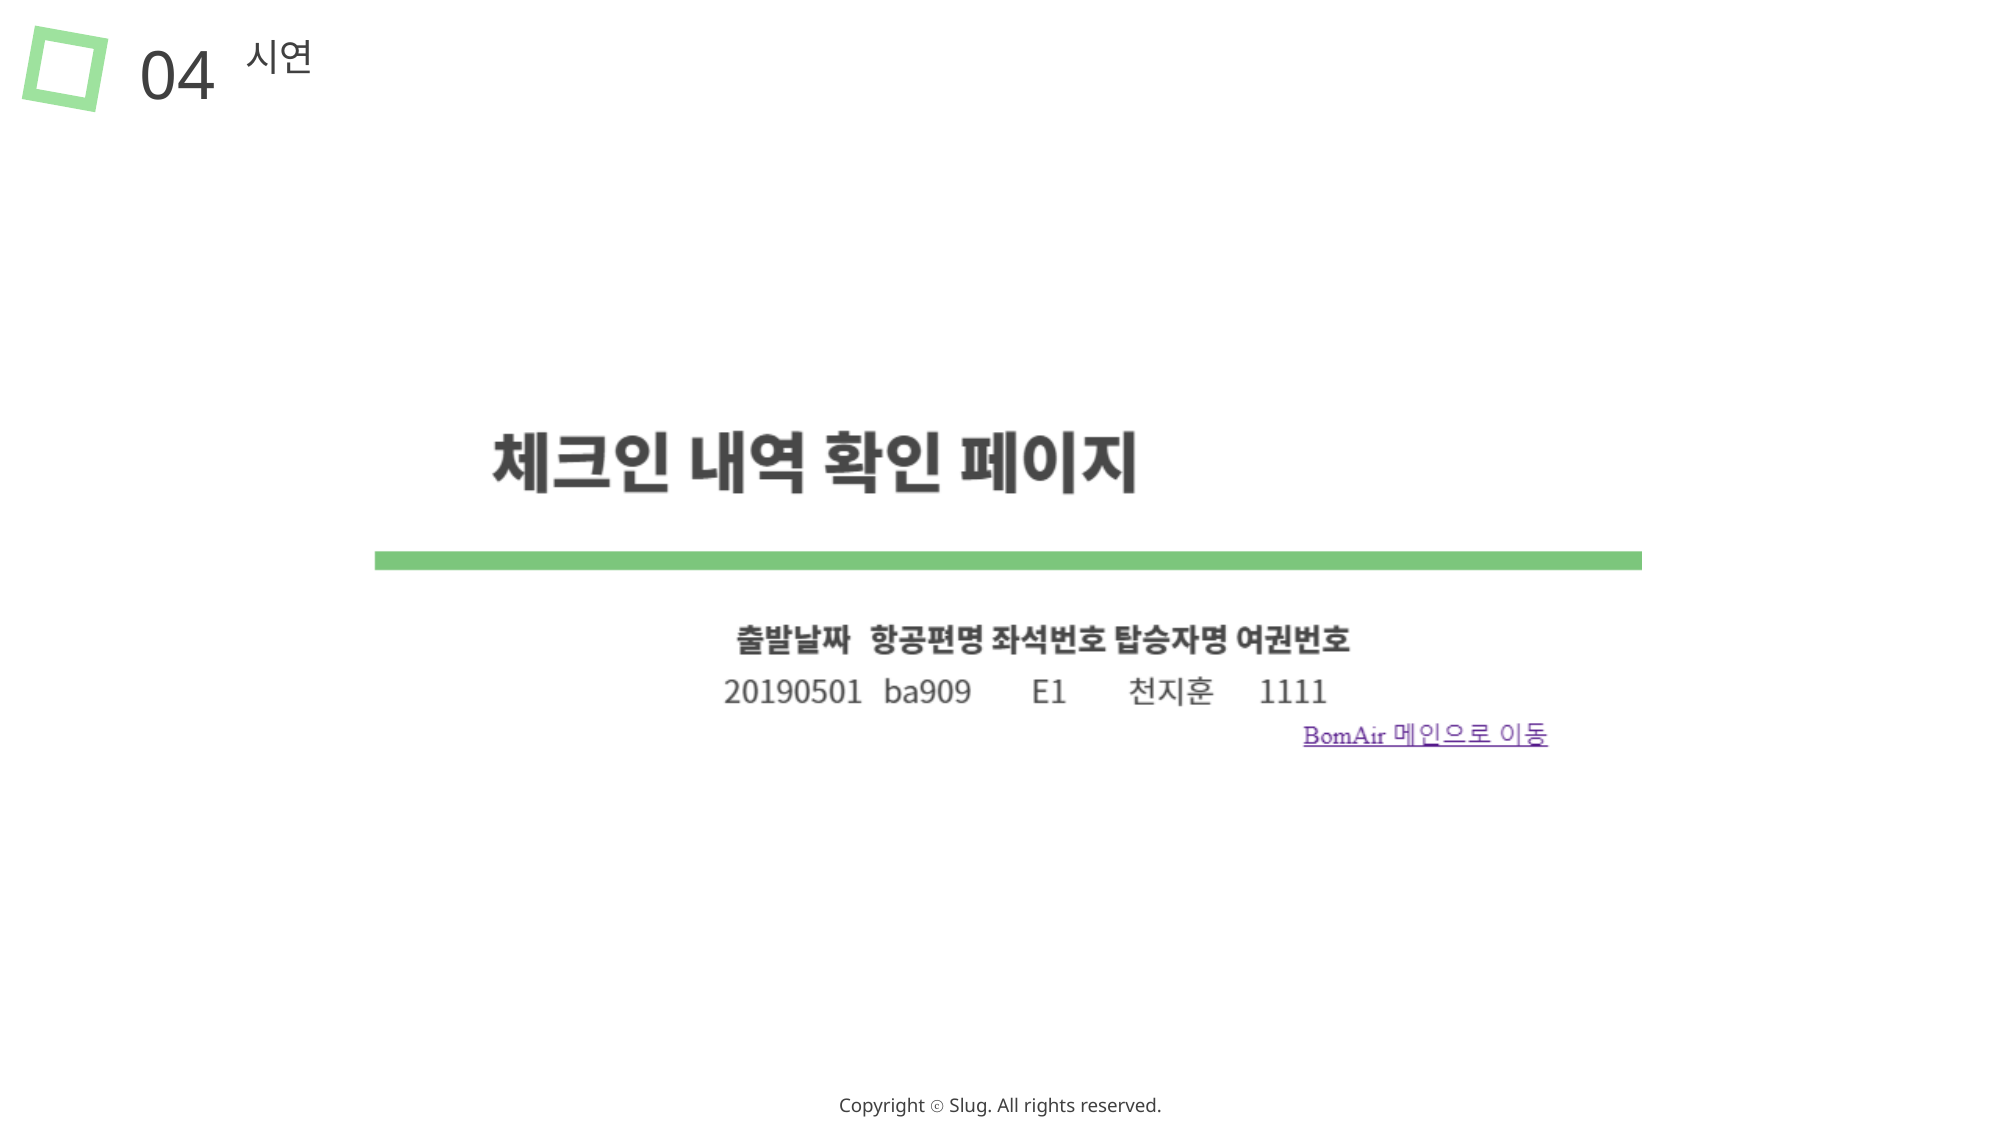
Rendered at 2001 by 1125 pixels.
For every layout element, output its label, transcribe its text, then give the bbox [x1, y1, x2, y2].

picture [358, 284, 1642, 841]
text_box Copyright ⓒ Slug. All rights reserved. [624, 1086, 1377, 1124]
text_box [27, 31, 103, 107]
text_box 시연 [231, 26, 808, 86]
text_box 04 [124, 25, 231, 121]
